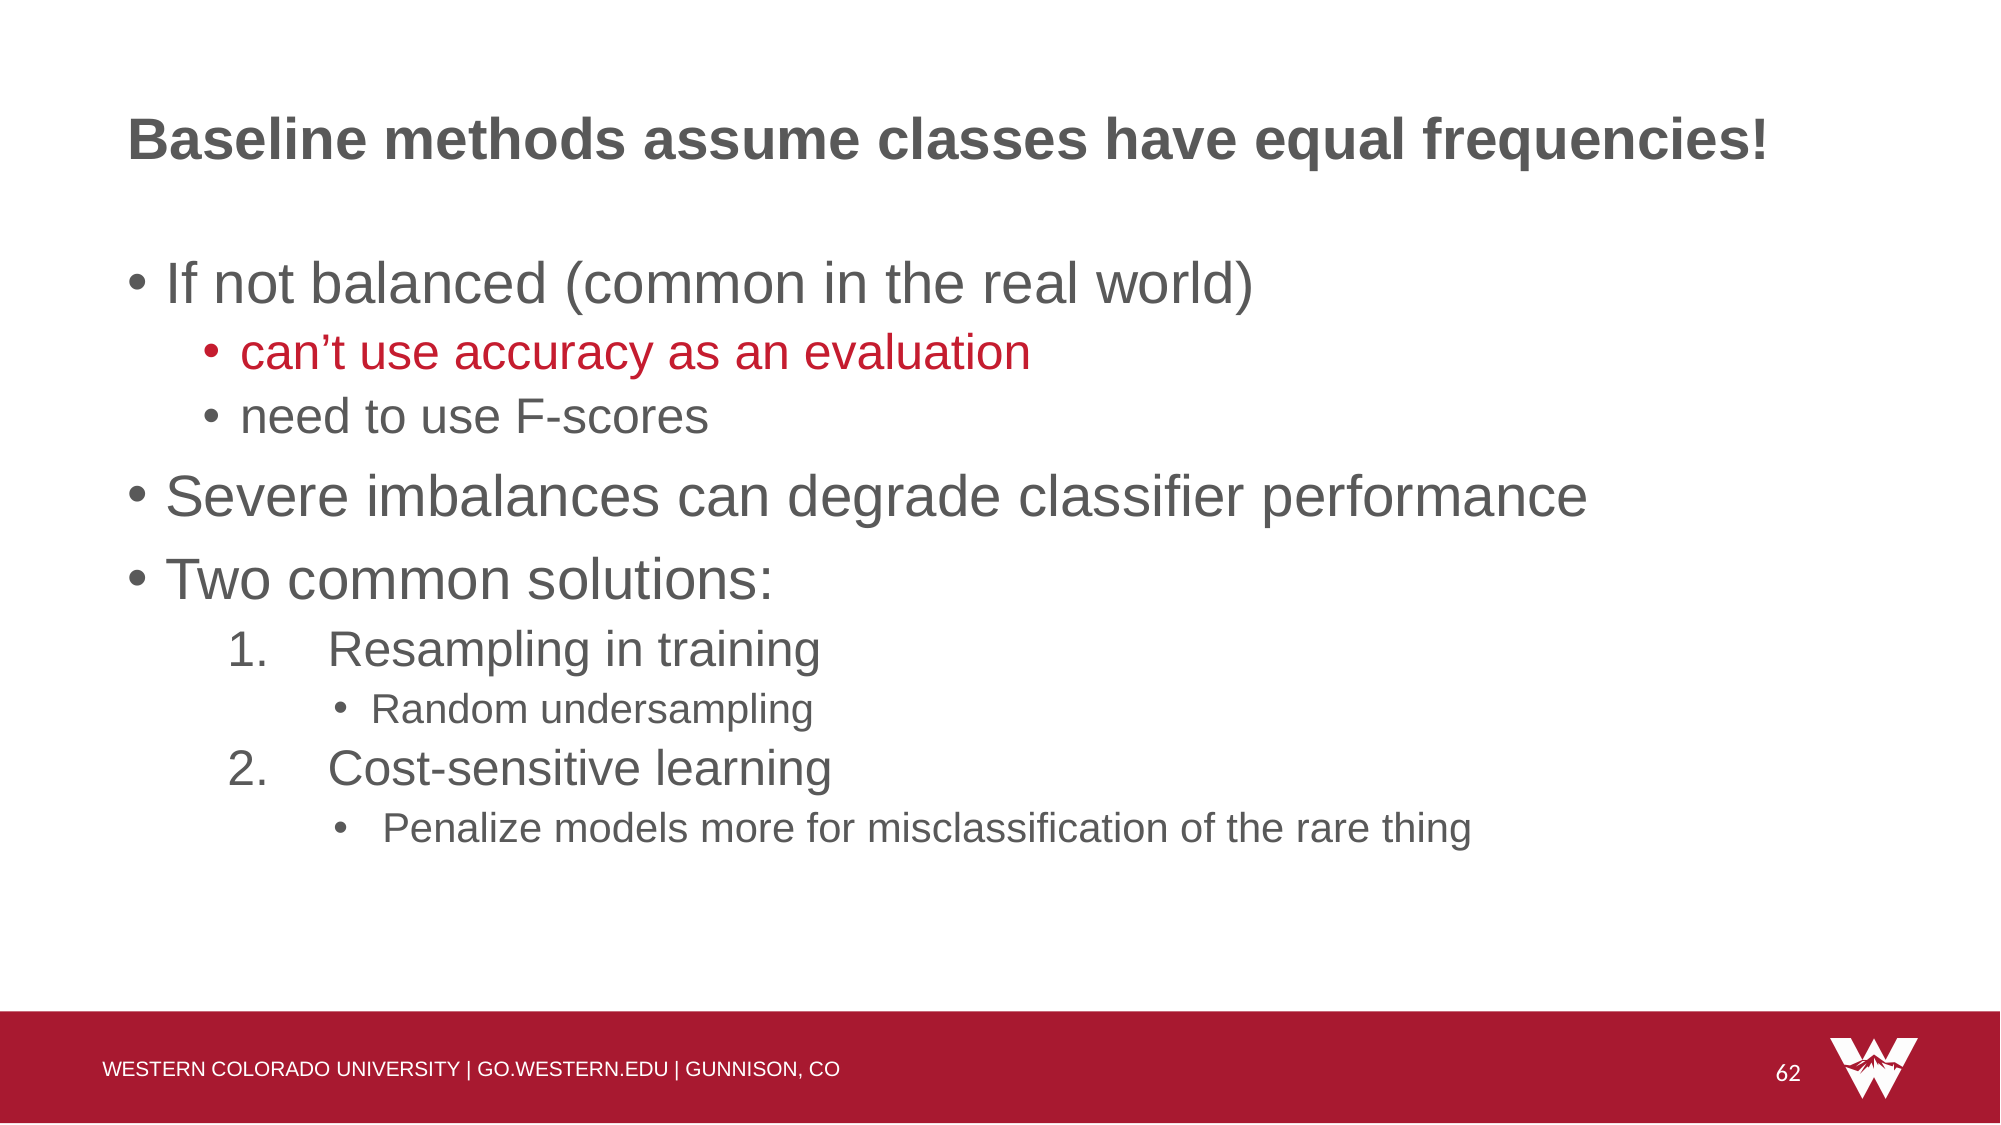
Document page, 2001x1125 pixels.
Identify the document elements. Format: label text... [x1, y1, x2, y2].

picture [1830, 1046, 1918, 1099]
title Baseline methods assume classes have equal frequencies! [112, 84, 1888, 199]
list If not balanced (common in the real world) can’t use accuracy as an evaluation need to use F-scores Severe imbalances can degrade classifier performance Two common solutions: Resampling in training Random undersampling Cost-sensitive learning Penalize models more for misclassification of the rare thing [112, 245, 1980, 1046]
slide_number 62 [1366, 1041, 1817, 1102]
